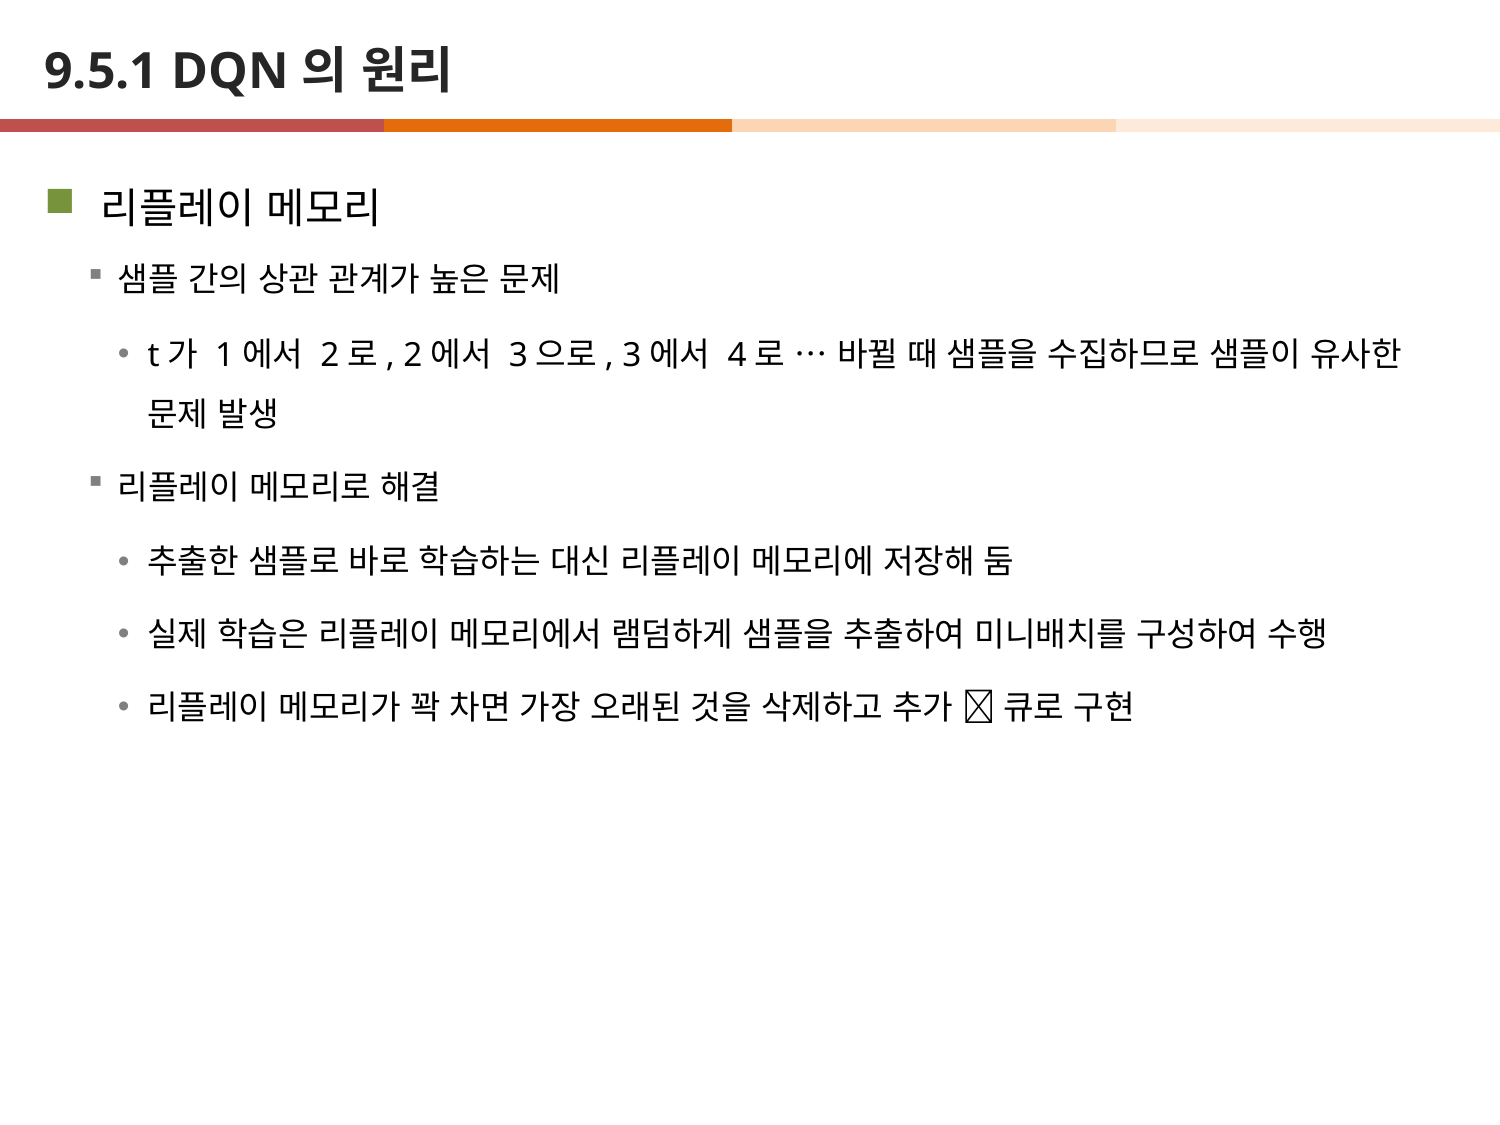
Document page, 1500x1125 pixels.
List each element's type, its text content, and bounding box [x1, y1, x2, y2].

list 리플레이 메모리 샘플 간의 상관 관계가 높은 문제 t가 1에서 2로, 2에서 3으로, 3에서 4로 … 바뀔 때 샘플을 수집하므로 샘플이 유사한 문제 발생 리플레이 메모리로 해결 추출한 샘플로 바로 학습하는 대신 리플레이 메모리에 저장해 둠 실제 학습은 리플레이 메모리에서 램덤하게 샘플을 추출하여 미니배치를 구성하여 수행 리플레이 메모리가 꽉 차면 가장 오래된 것을 삭제하고 추가  큐로 구현 [29, 148, 1471, 1083]
title 9.5.1 DQN의 원리 [29, 23, 1270, 114]
